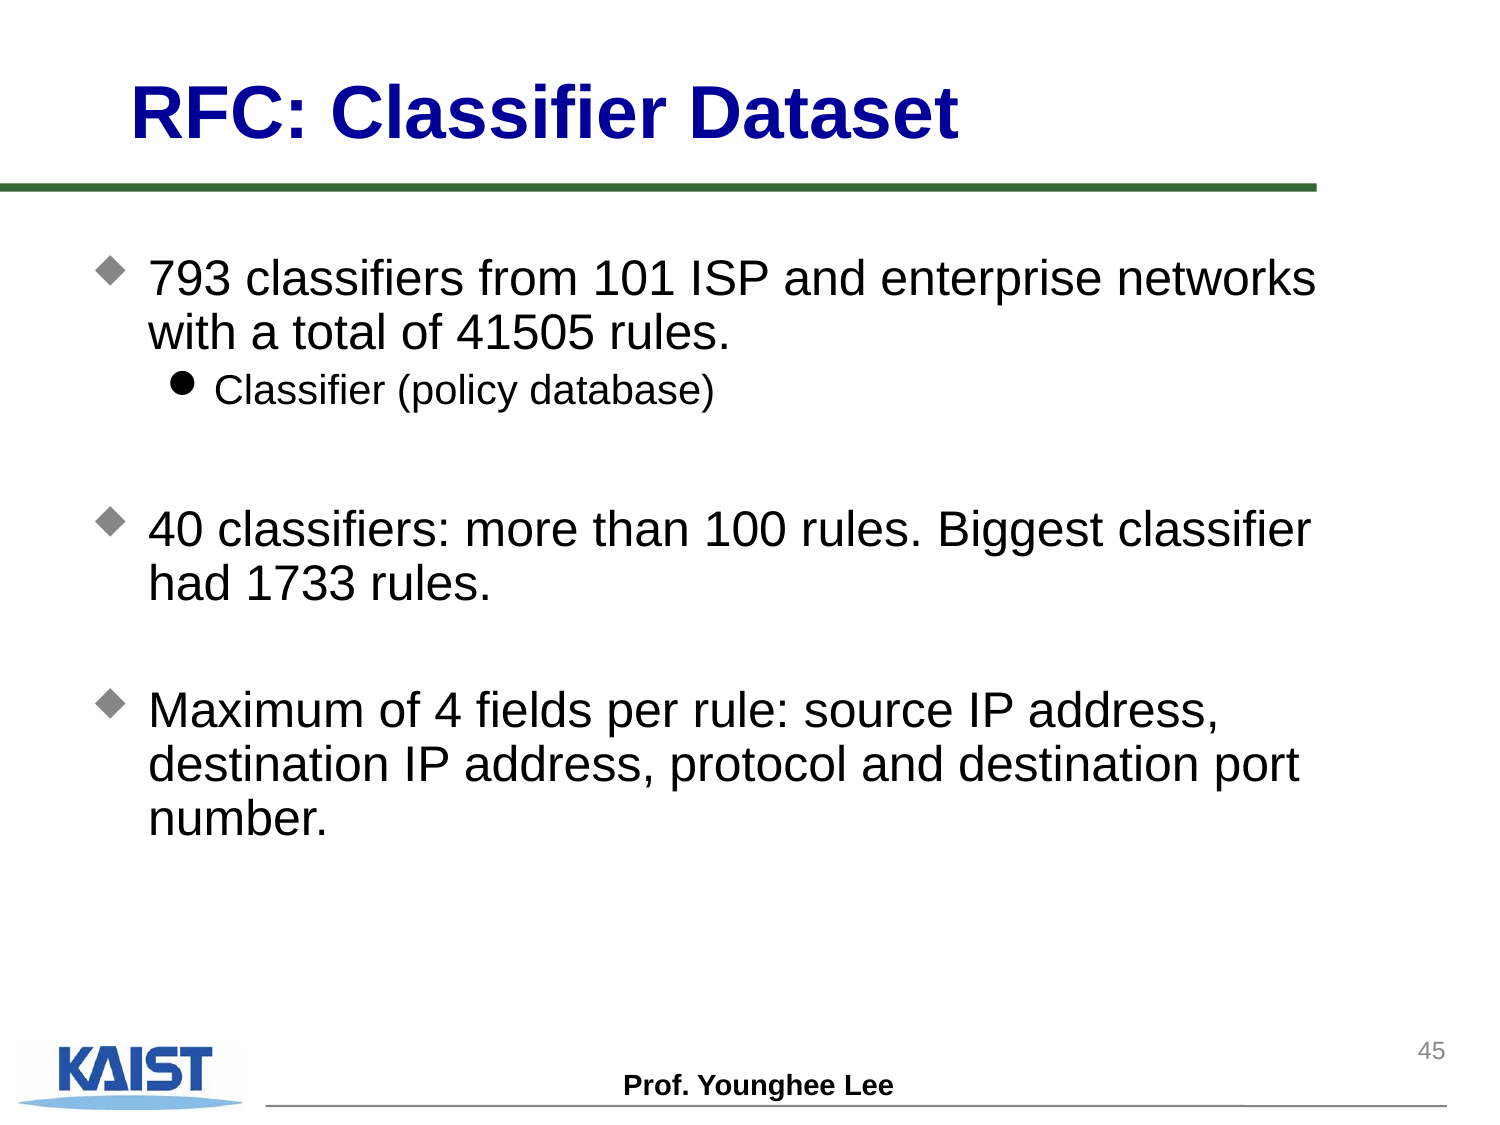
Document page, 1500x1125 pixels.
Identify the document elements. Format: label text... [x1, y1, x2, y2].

title RFC: Classifier Dataset [115, 54, 1338, 161]
picture [17, 1046, 243, 1110]
slide_number 45 [1148, 1012, 1461, 1088]
list 793 classifiers from 101 ISP and enterprise networks with a total of 41505 rules. Classifier (policy database) 40 classifiers: more than 100 rules. Biggest classifier had 1733 rules. Maximum of 4 fields per rule: source IP address, destination IP address, protocol and destination port number. [76, 244, 1352, 845]
